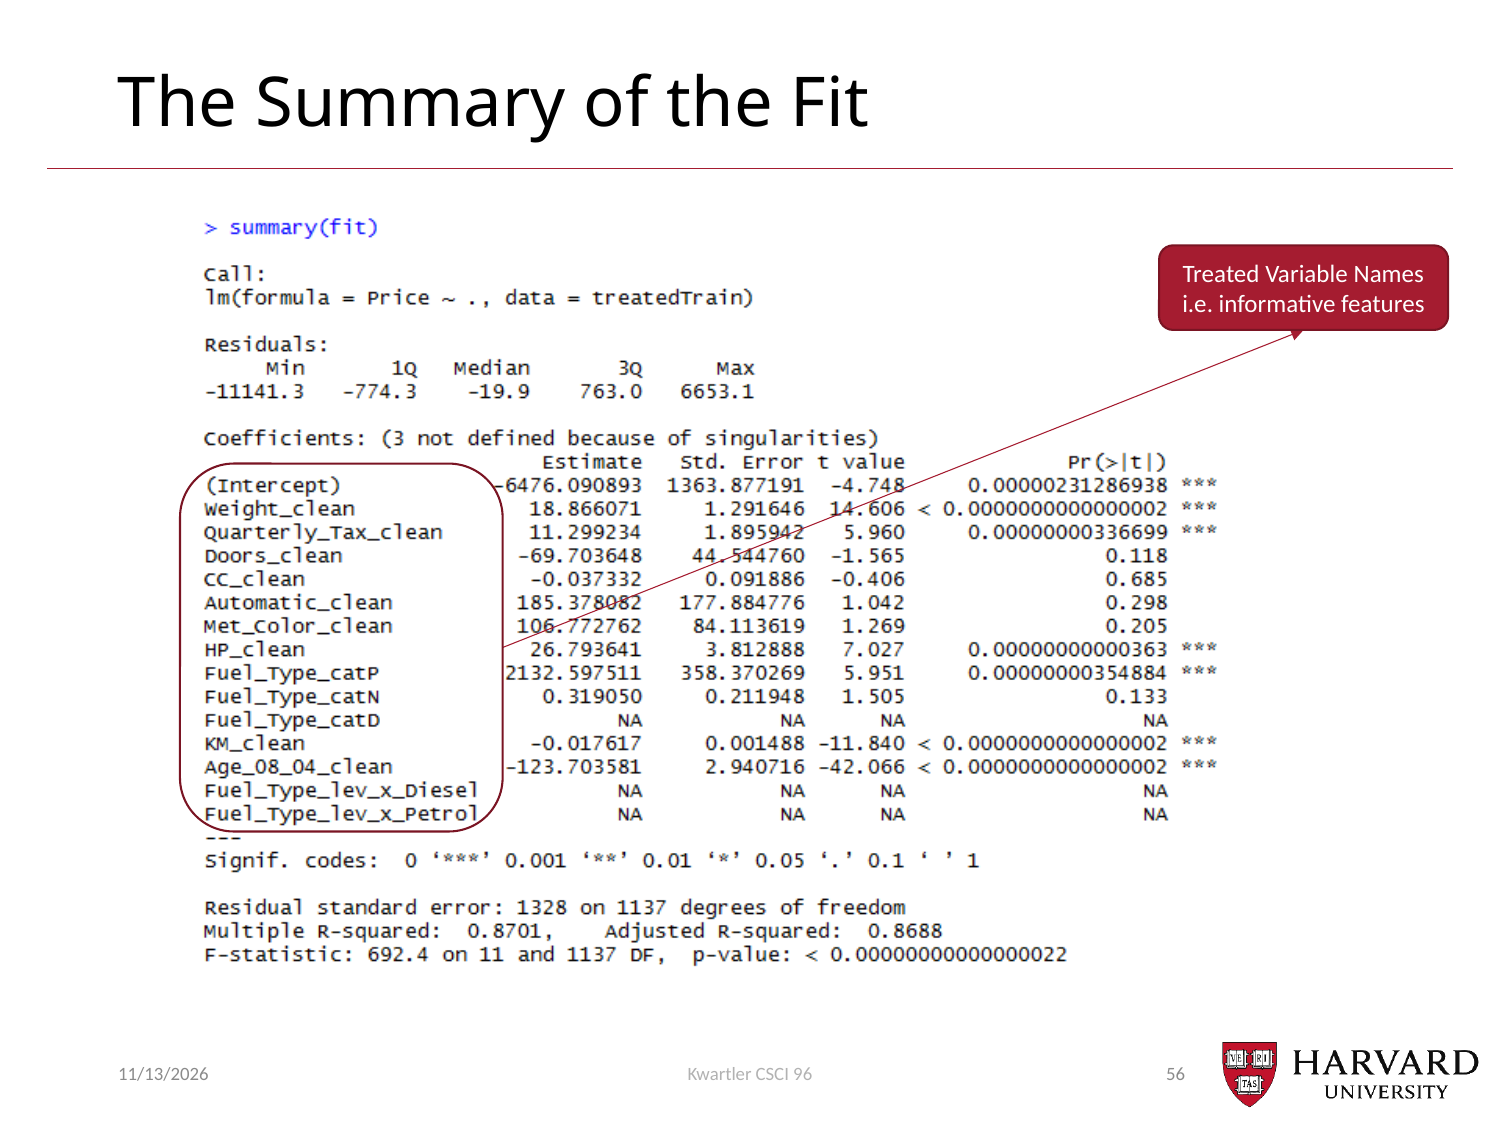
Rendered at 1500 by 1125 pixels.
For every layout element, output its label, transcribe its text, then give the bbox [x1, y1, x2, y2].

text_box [502, 329, 1304, 648]
text_box [178, 476, 197, 819]
title The Summary of the Fit [103, 59, 1397, 157]
picture [197, 214, 1234, 974]
slide_number 56 [1059, 1042, 1200, 1103]
text_box Treated Variable Names i.e. informative features [1234, 244, 1450, 331]
footer Kwartler CSCI 96 [496, 1042, 1004, 1103]
picture [1200, 1024, 1500, 1125]
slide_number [103, 1042, 441, 1103]
